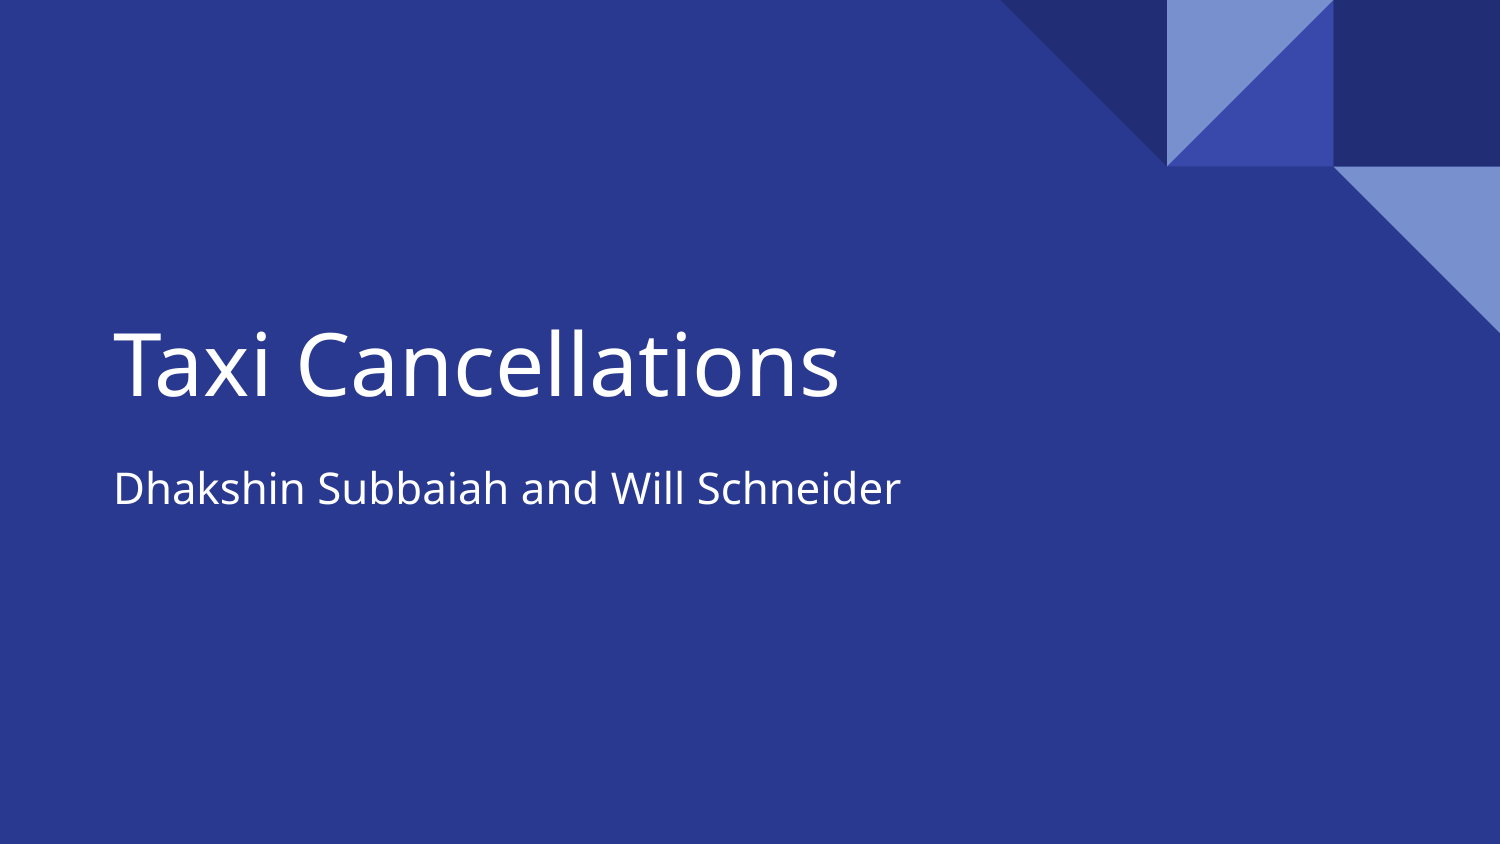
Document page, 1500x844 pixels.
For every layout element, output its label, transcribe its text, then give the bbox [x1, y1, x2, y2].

title Taxi Cancellations [98, 291, 1447, 429]
subtitle Dhakshin Subbaiah and Will Schneider [98, 445, 1447, 517]
